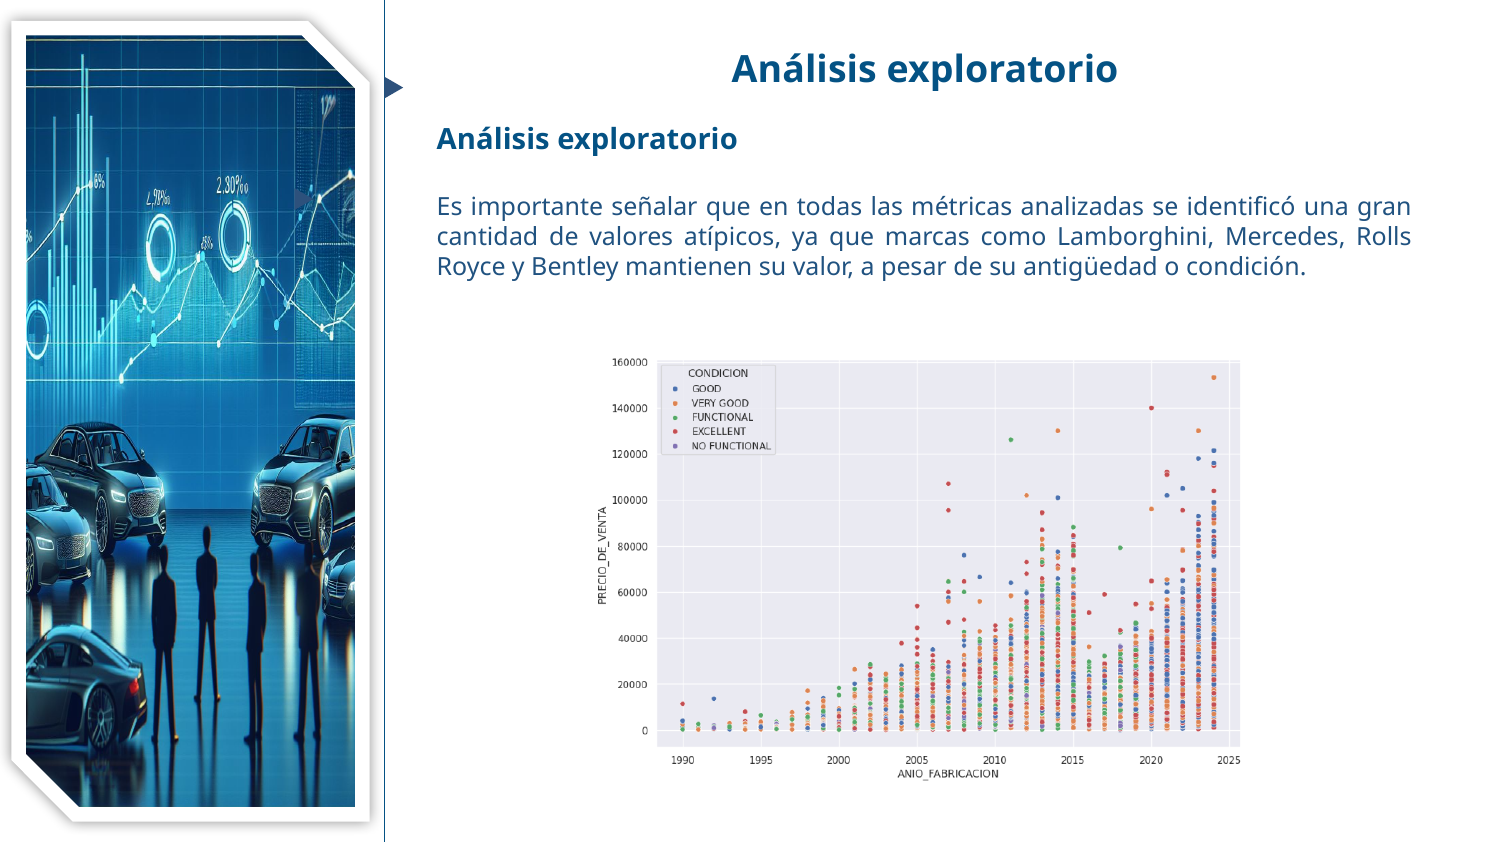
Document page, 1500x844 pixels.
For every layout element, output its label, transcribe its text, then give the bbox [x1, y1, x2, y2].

text_box [388, 78, 404, 97]
picture [18, 27, 363, 815]
text_box Análisis exploratorio [436, 29, 1415, 105]
picture [580, 355, 1254, 781]
text_box Análisis exploratorio Es importante señalar que en todas las métricas analizadas se identificó una gran cantidad de valores atípicos, ya que marcas como Lamborghini, Mercedes, Rolls Royce y Bentley mantienen su valor, a pesar de su antigüedad o condición. [421, 105, 1429, 790]
